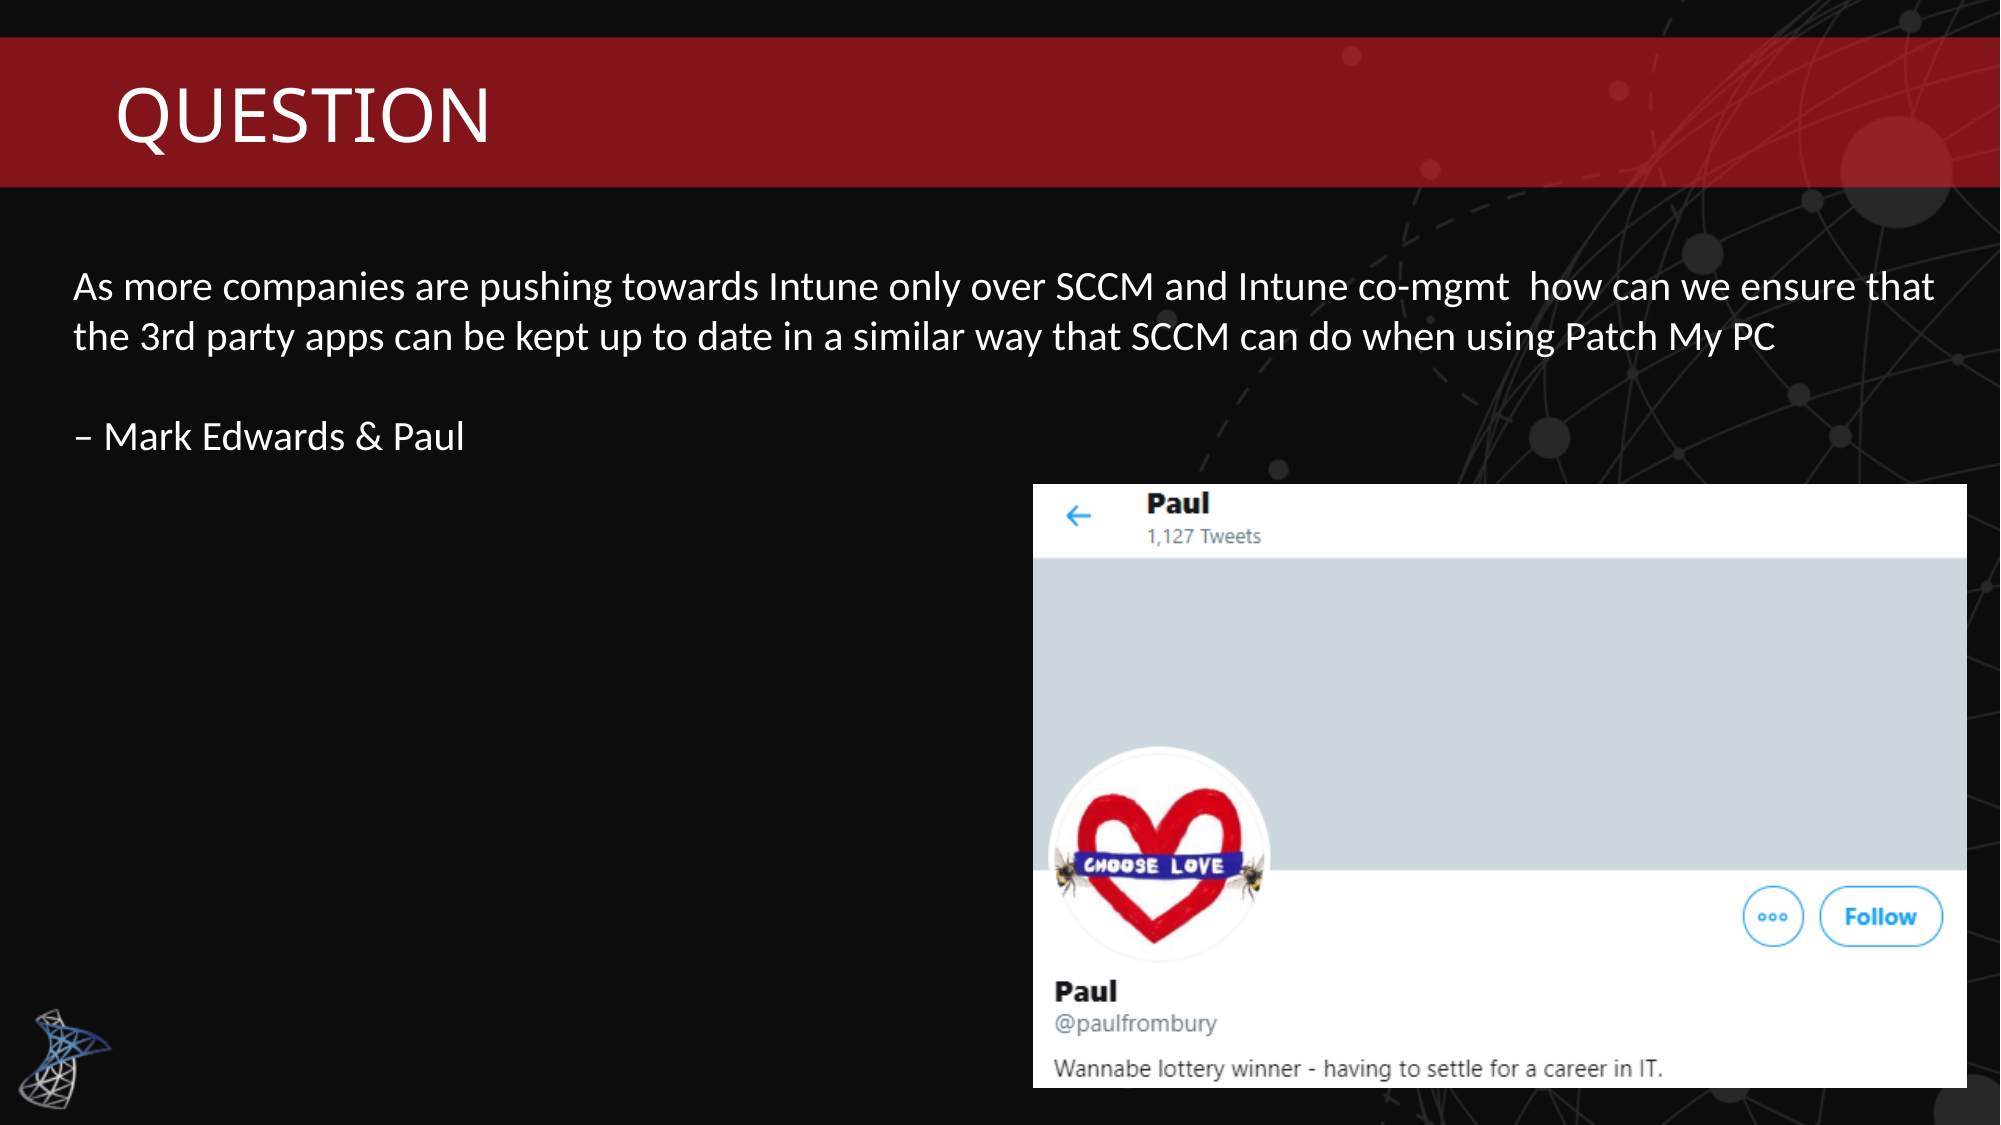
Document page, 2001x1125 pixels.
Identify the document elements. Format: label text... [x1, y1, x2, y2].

text_box As more companies are pushing towards Intune only over SCCM and Intune co-mgmt how can we ensure that the 3rd party apps can be kept up to date in a similar way that SCCM can do when using Patch My PC – Mark Edwards & Paul [58, 251, 1967, 467]
title Question [99, 37, 1900, 188]
picture [0, 188, 2000, 1125]
picture [0, 0, 2000, 37]
